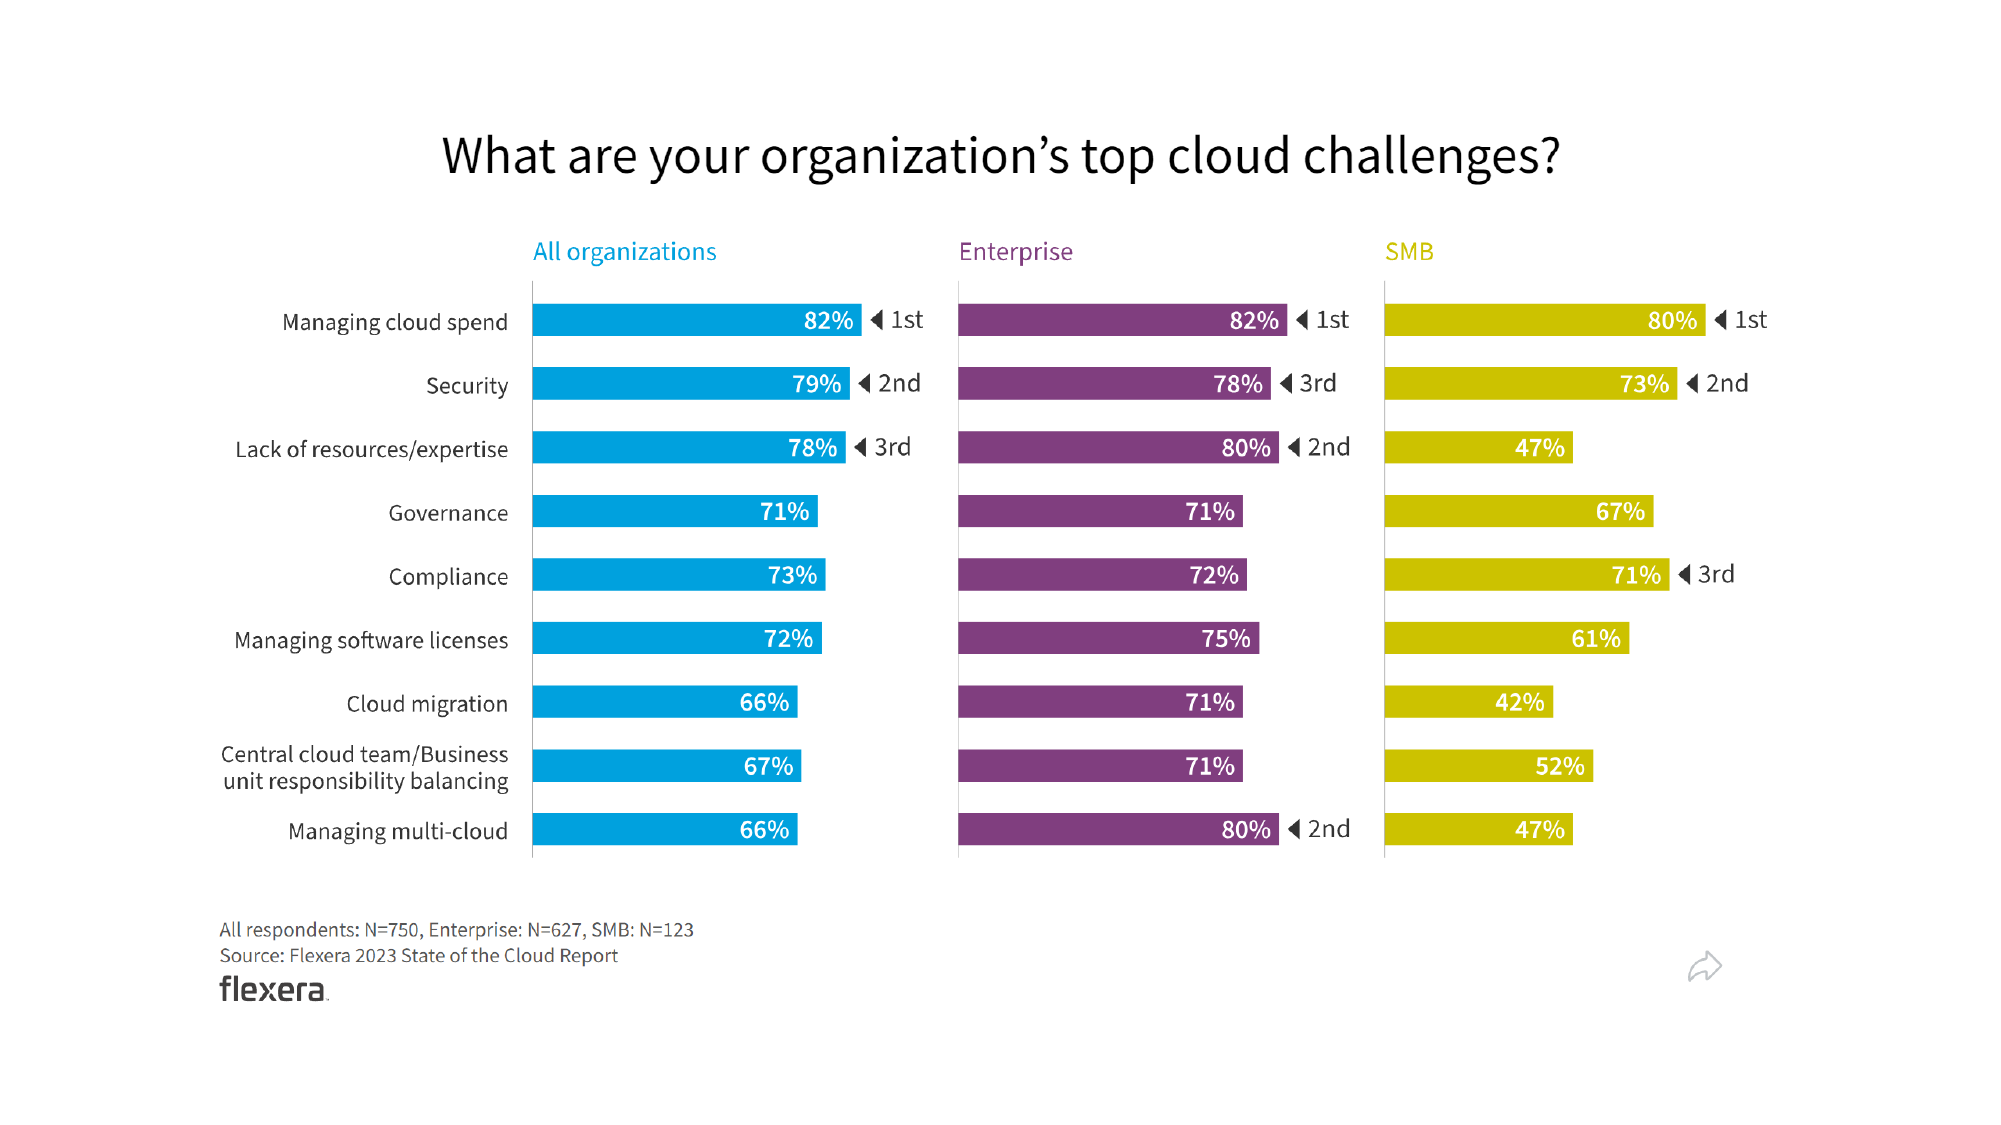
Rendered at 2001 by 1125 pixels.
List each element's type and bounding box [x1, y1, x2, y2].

picture [198, 91, 1802, 1034]
